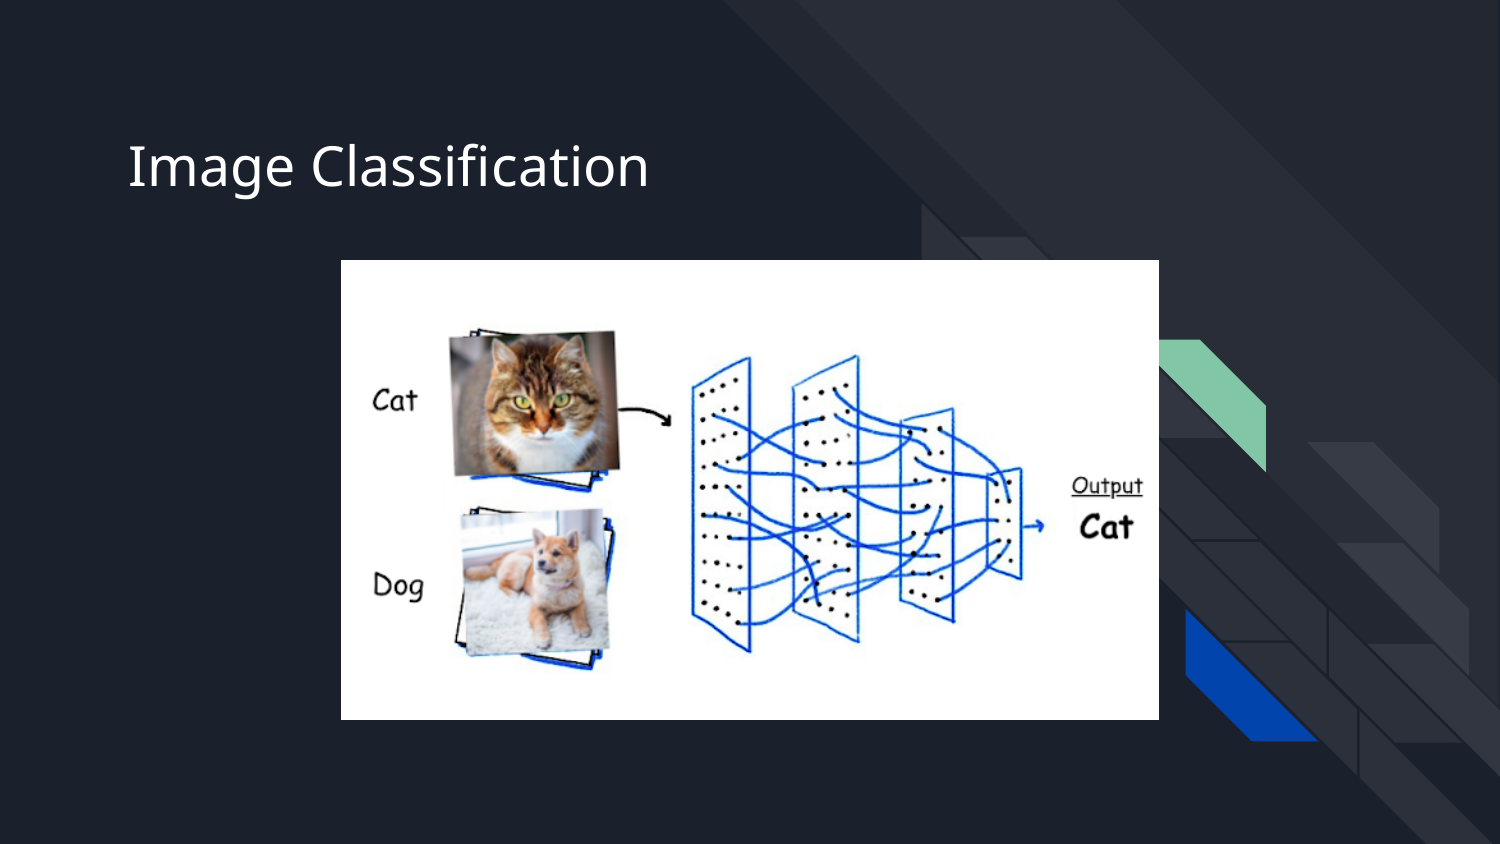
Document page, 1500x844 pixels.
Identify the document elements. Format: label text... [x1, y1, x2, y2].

list Image Classification [113, 120, 677, 235]
picture [341, 260, 1159, 720]
